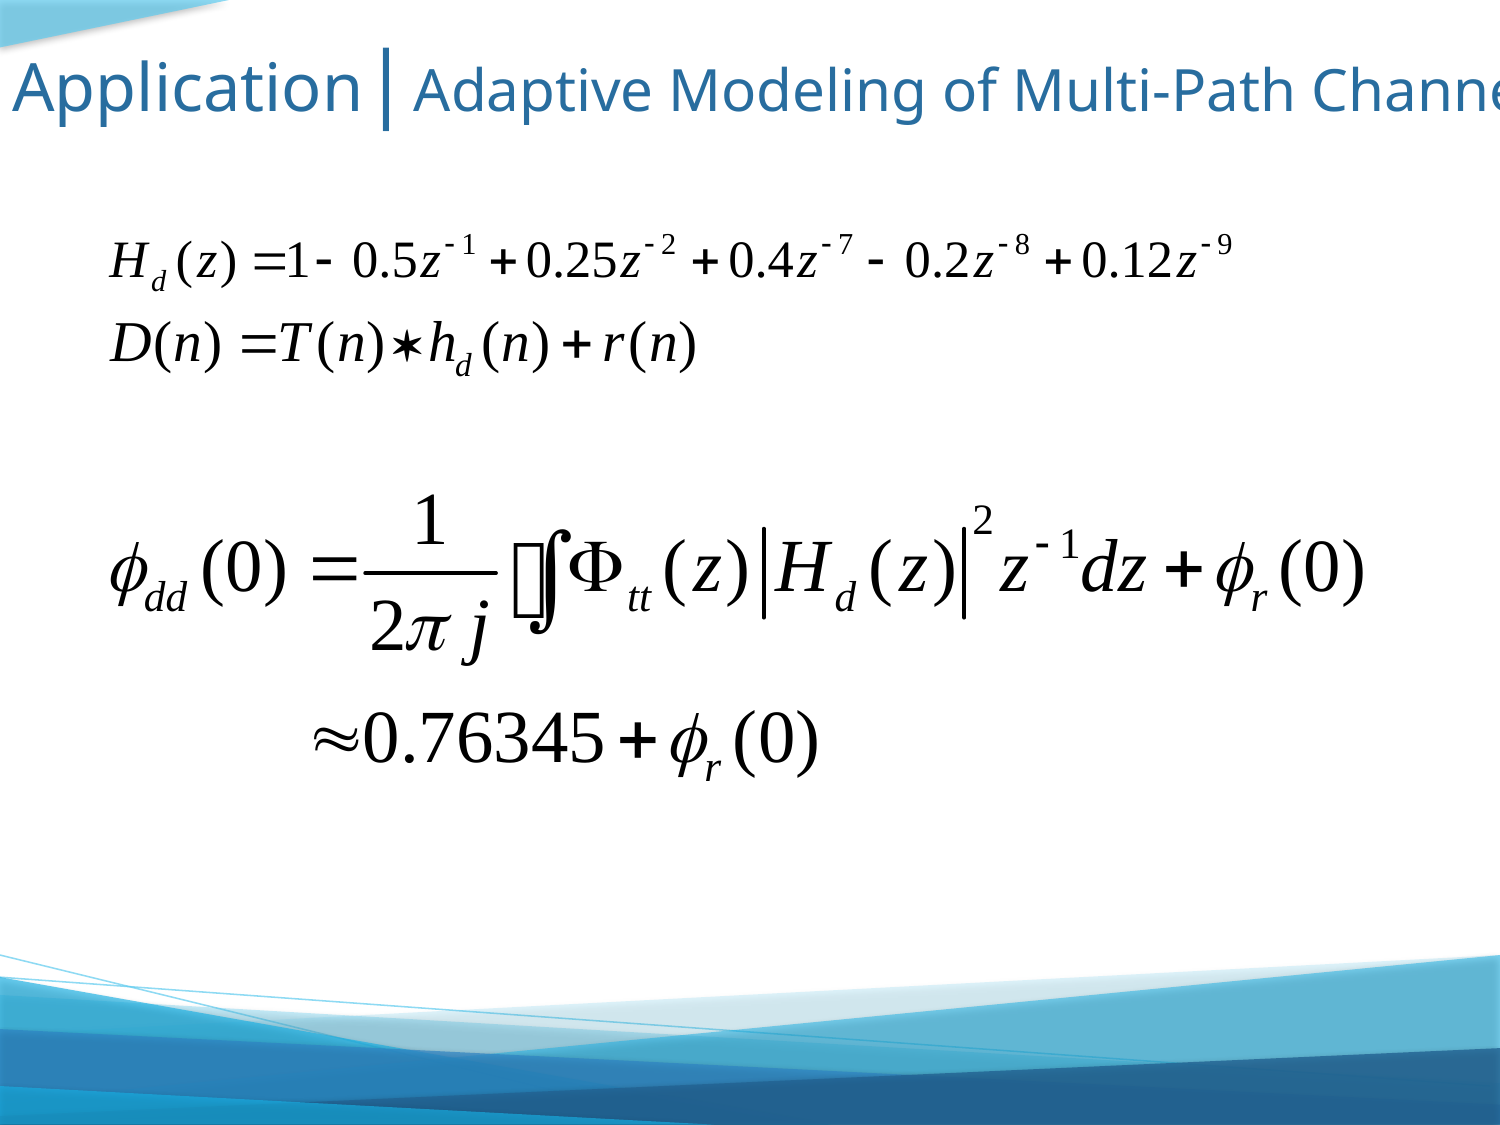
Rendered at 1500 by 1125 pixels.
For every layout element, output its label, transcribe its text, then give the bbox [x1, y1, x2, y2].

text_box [99, 220, 1245, 305]
text_box Application| Adaptive Modeling of Multi-Path Channel [0, 20, 1500, 184]
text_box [99, 312, 709, 391]
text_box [99, 471, 1379, 798]
